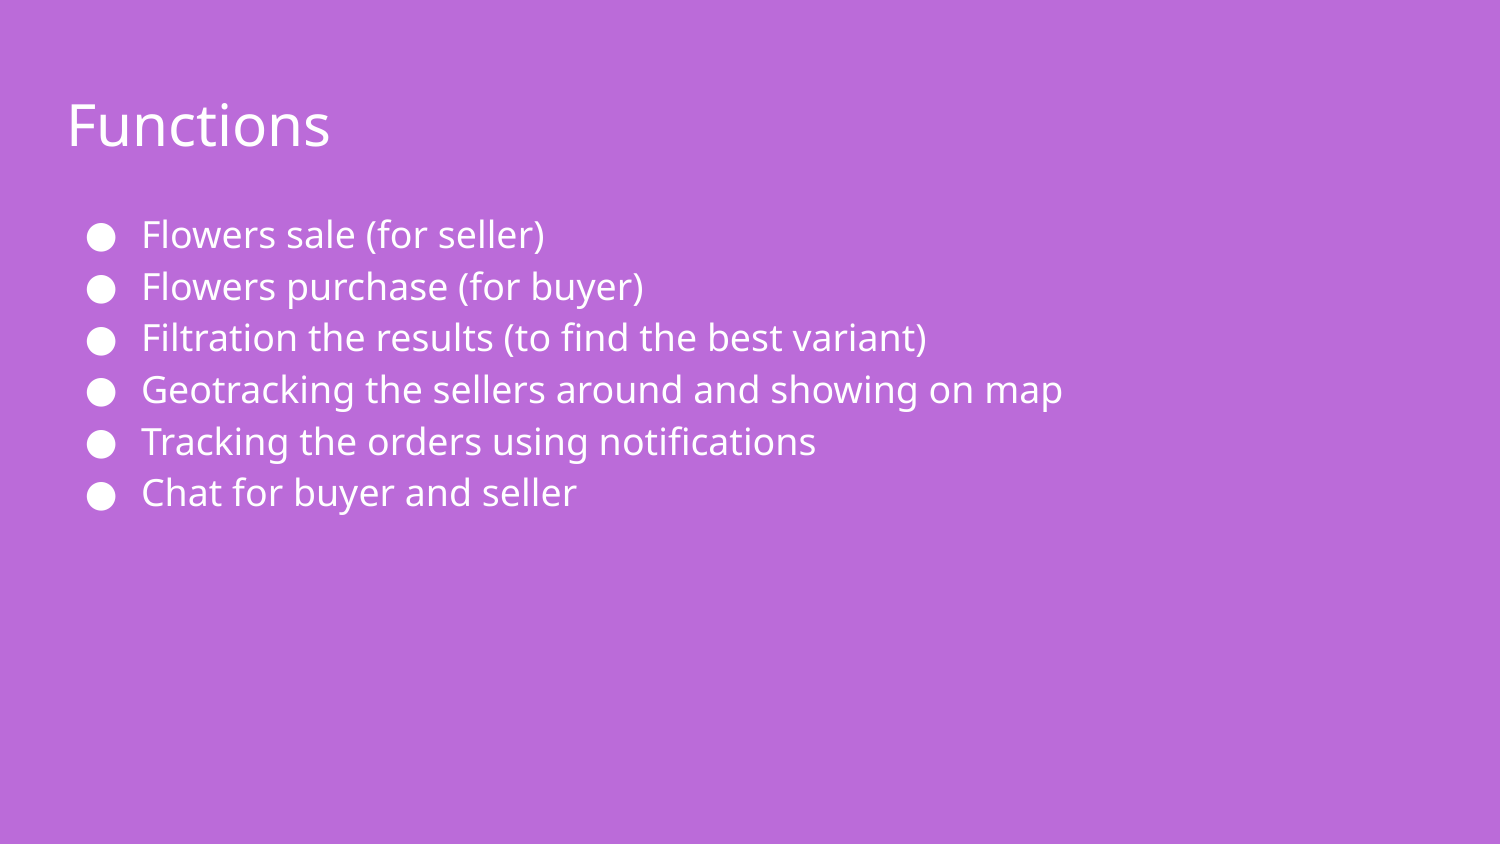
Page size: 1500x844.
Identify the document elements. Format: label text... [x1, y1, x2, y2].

list Flowers sale (for seller) Flowers purchase (for buyer) Filtration the results (to find the best variant) Geotracking the sellers around and showing on map Tracking the orders using notifications Chat for buyer and seller [51, 189, 1449, 750]
title Functions [51, 72, 1449, 167]
